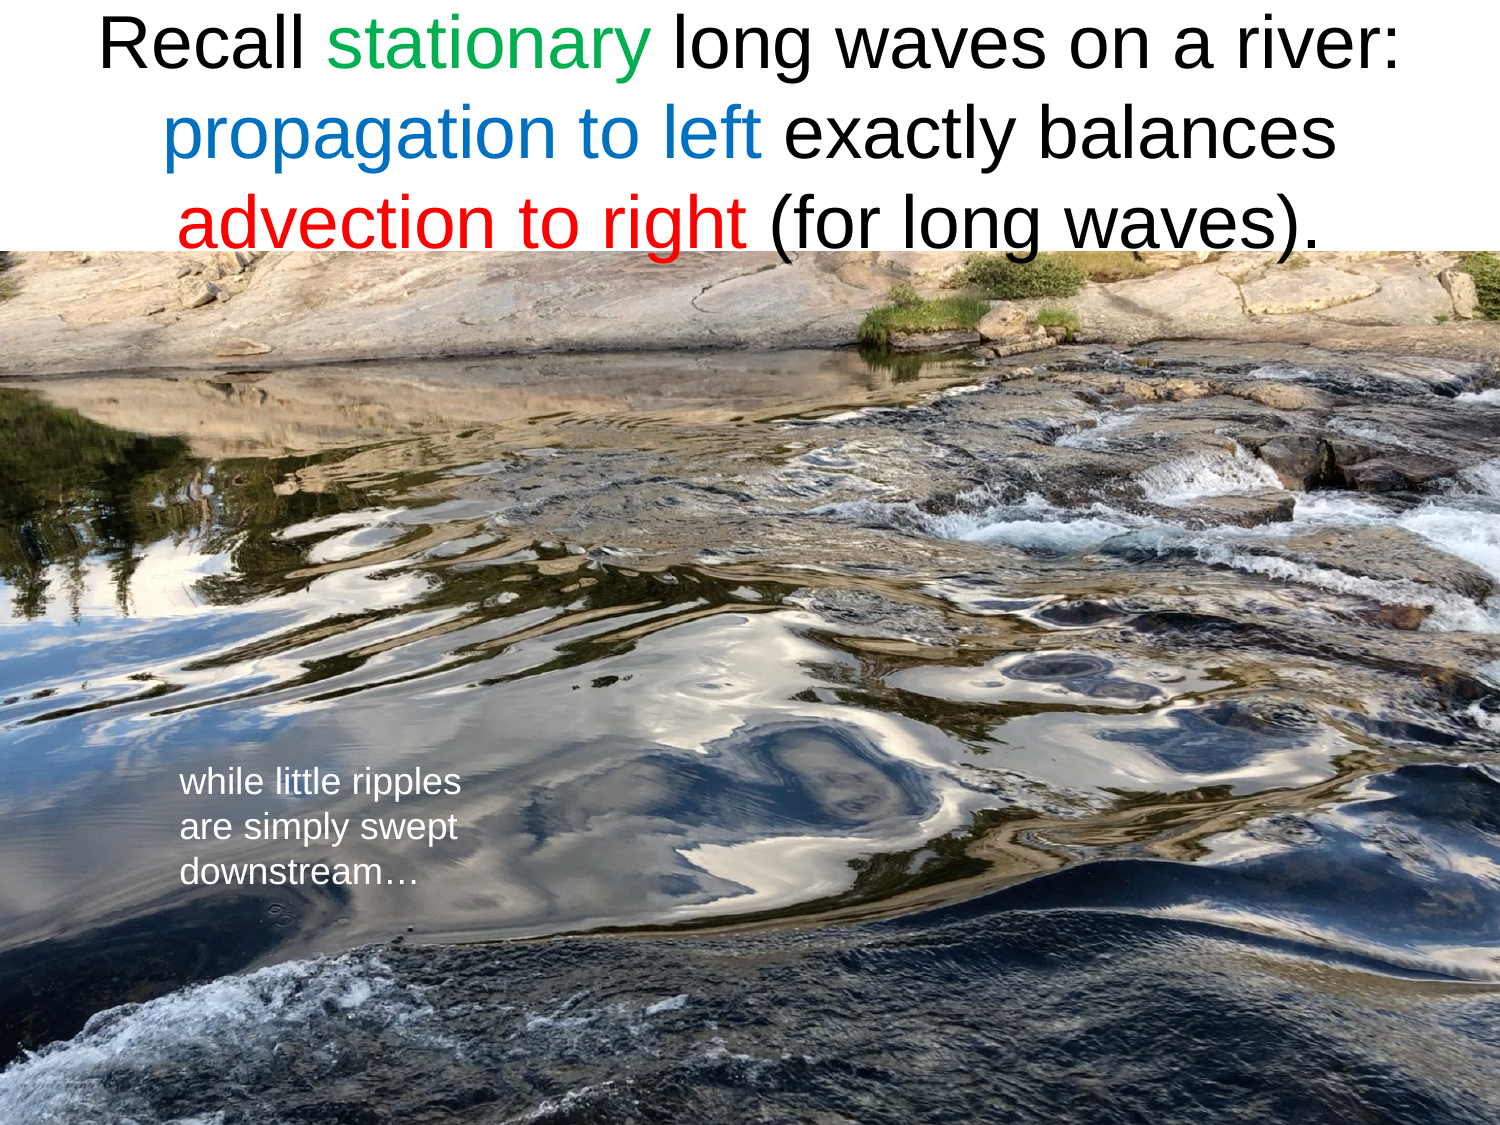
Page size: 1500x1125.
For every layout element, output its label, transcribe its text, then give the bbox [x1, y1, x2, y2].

title Recall stationary long waves on a river: propagation to left exactly balances advection to right (for long waves). [0, 34, 1500, 223]
picture [0, 250, 1500, 1125]
